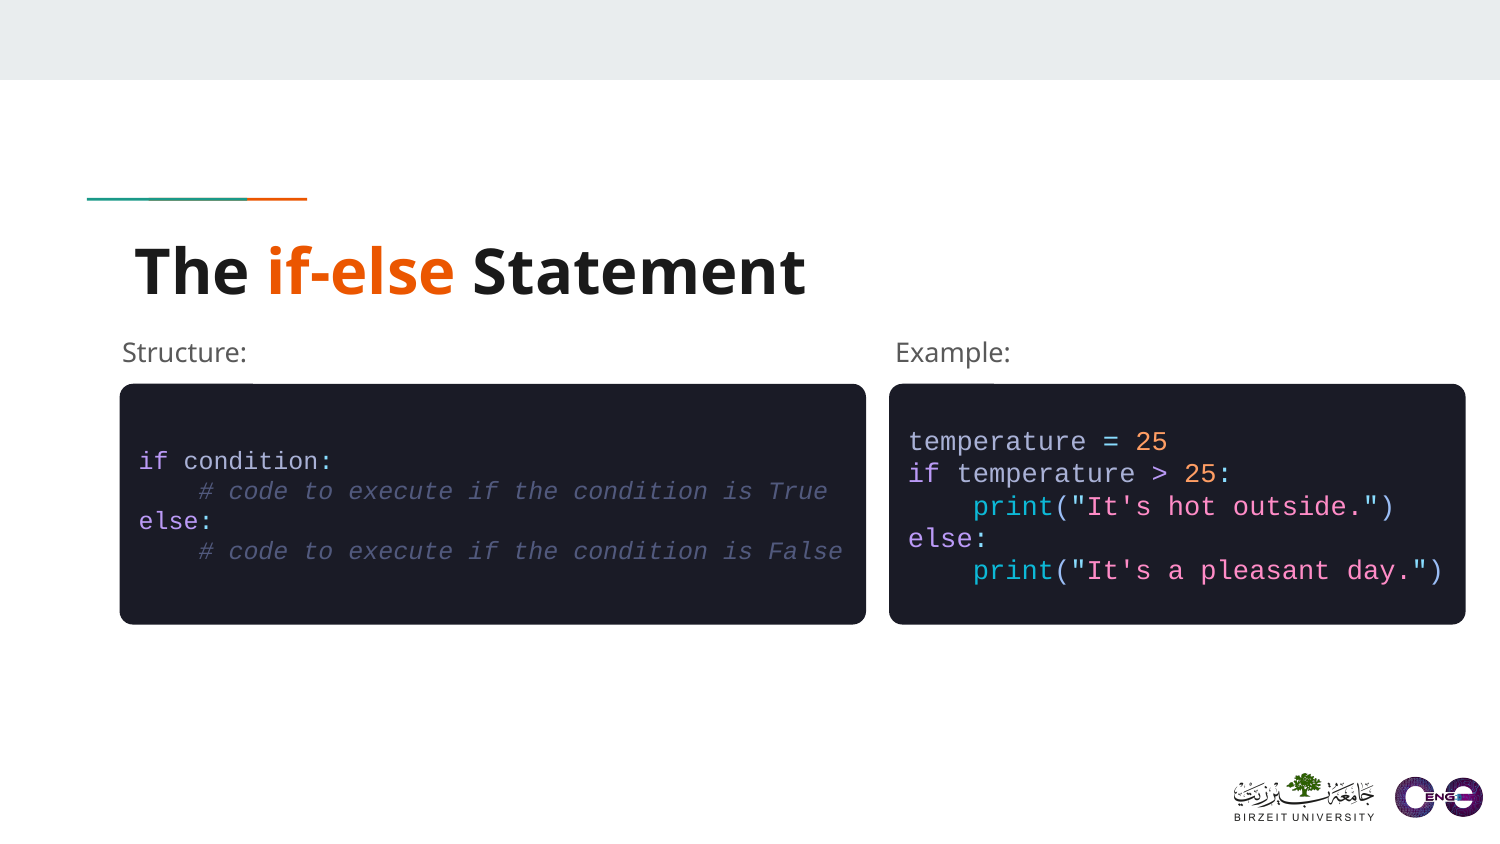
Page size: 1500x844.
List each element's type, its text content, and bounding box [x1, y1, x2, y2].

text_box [1233, 748, 1488, 844]
text_box if condition: # code to execute if the condition is True else: # code to execute if the condition is False [119, 383, 867, 625]
text_box Structure: [107, 320, 314, 384]
text_box Example: [880, 320, 1095, 384]
title The if-else Statement [119, 216, 1404, 305]
text_box temperature = 25 if temperature > 25: print("It's hot outside.") else: print("It's a pleasant day.") [889, 383, 1466, 625]
